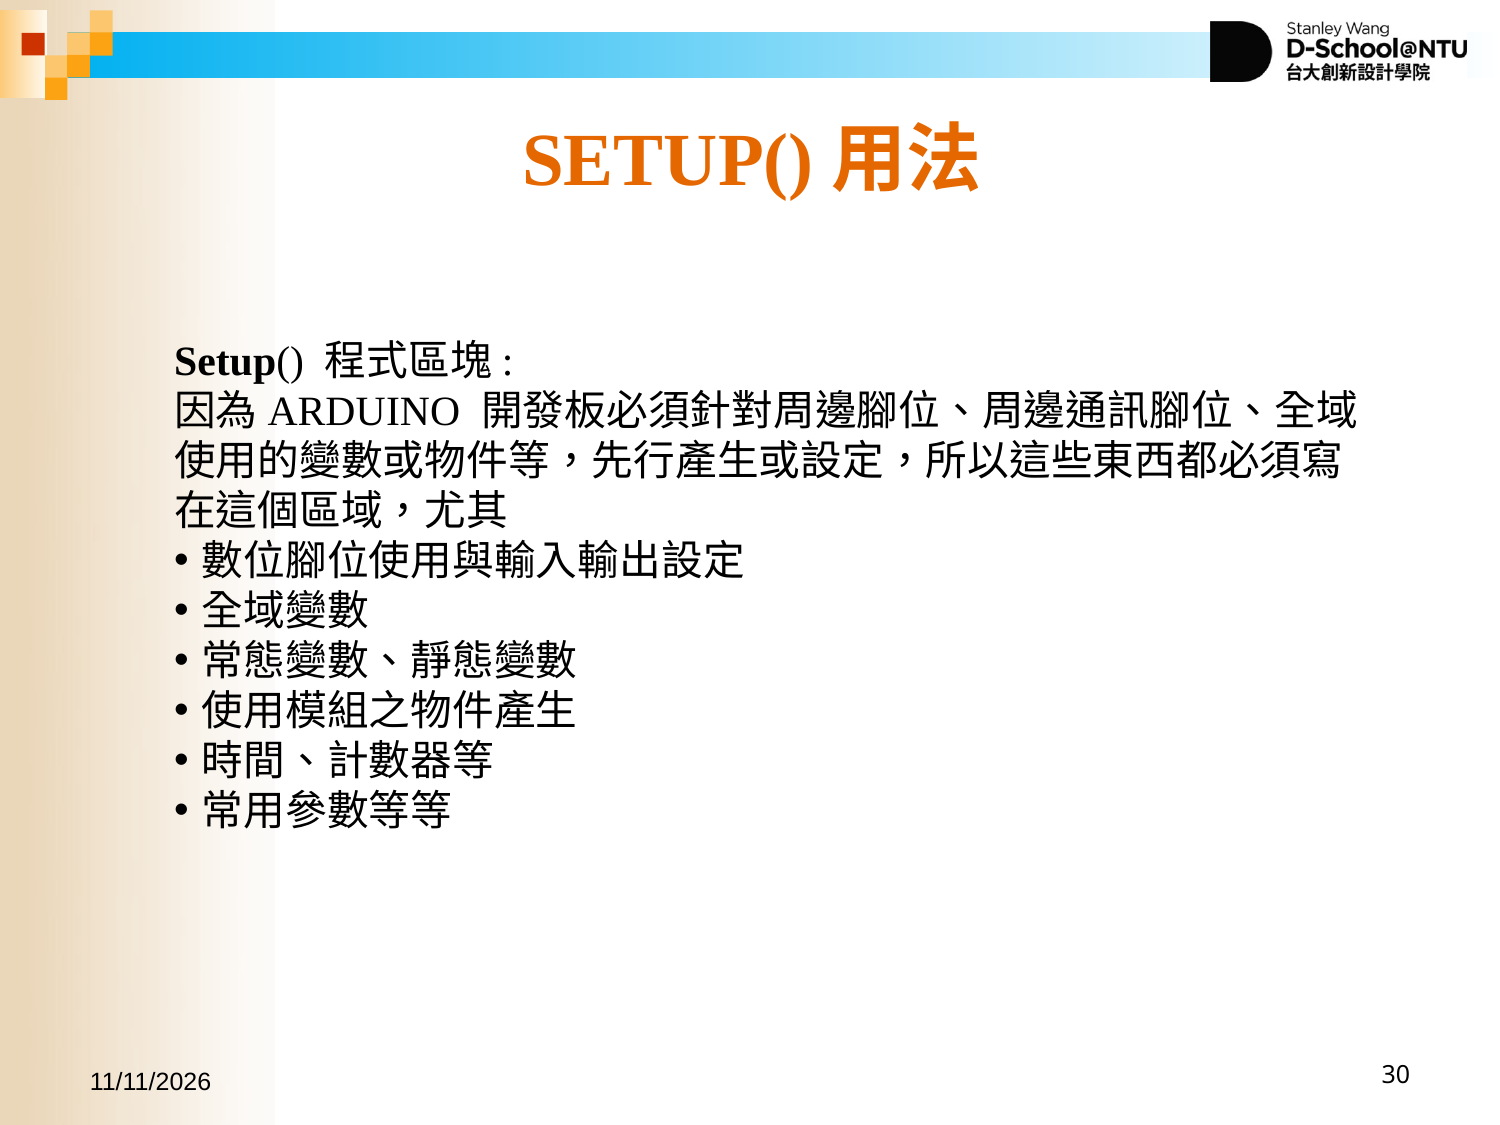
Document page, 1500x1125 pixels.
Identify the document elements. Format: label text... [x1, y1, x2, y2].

text_box 2017/11/2 [75, 1024, 425, 1103]
text_box 30 [1074, 1024, 1425, 1100]
text_box Setup() 程式區塊: 因為ARDUINO 開發板必須針對周邊腳位、周邊通訊腳位、全域使用的變數或物件等，先行產生或設定，所以這些東西都必須寫在這個區域，尤其 數位腳位使用與輸入輸出設定 全域變數 常態變數、靜態變數 使用模組之物件產生 時間、計數器等 常用參數等等 [159, 326, 1376, 892]
picture [1210, 21, 1467, 82]
title SETUP()用法 [76, 42, 1427, 268]
